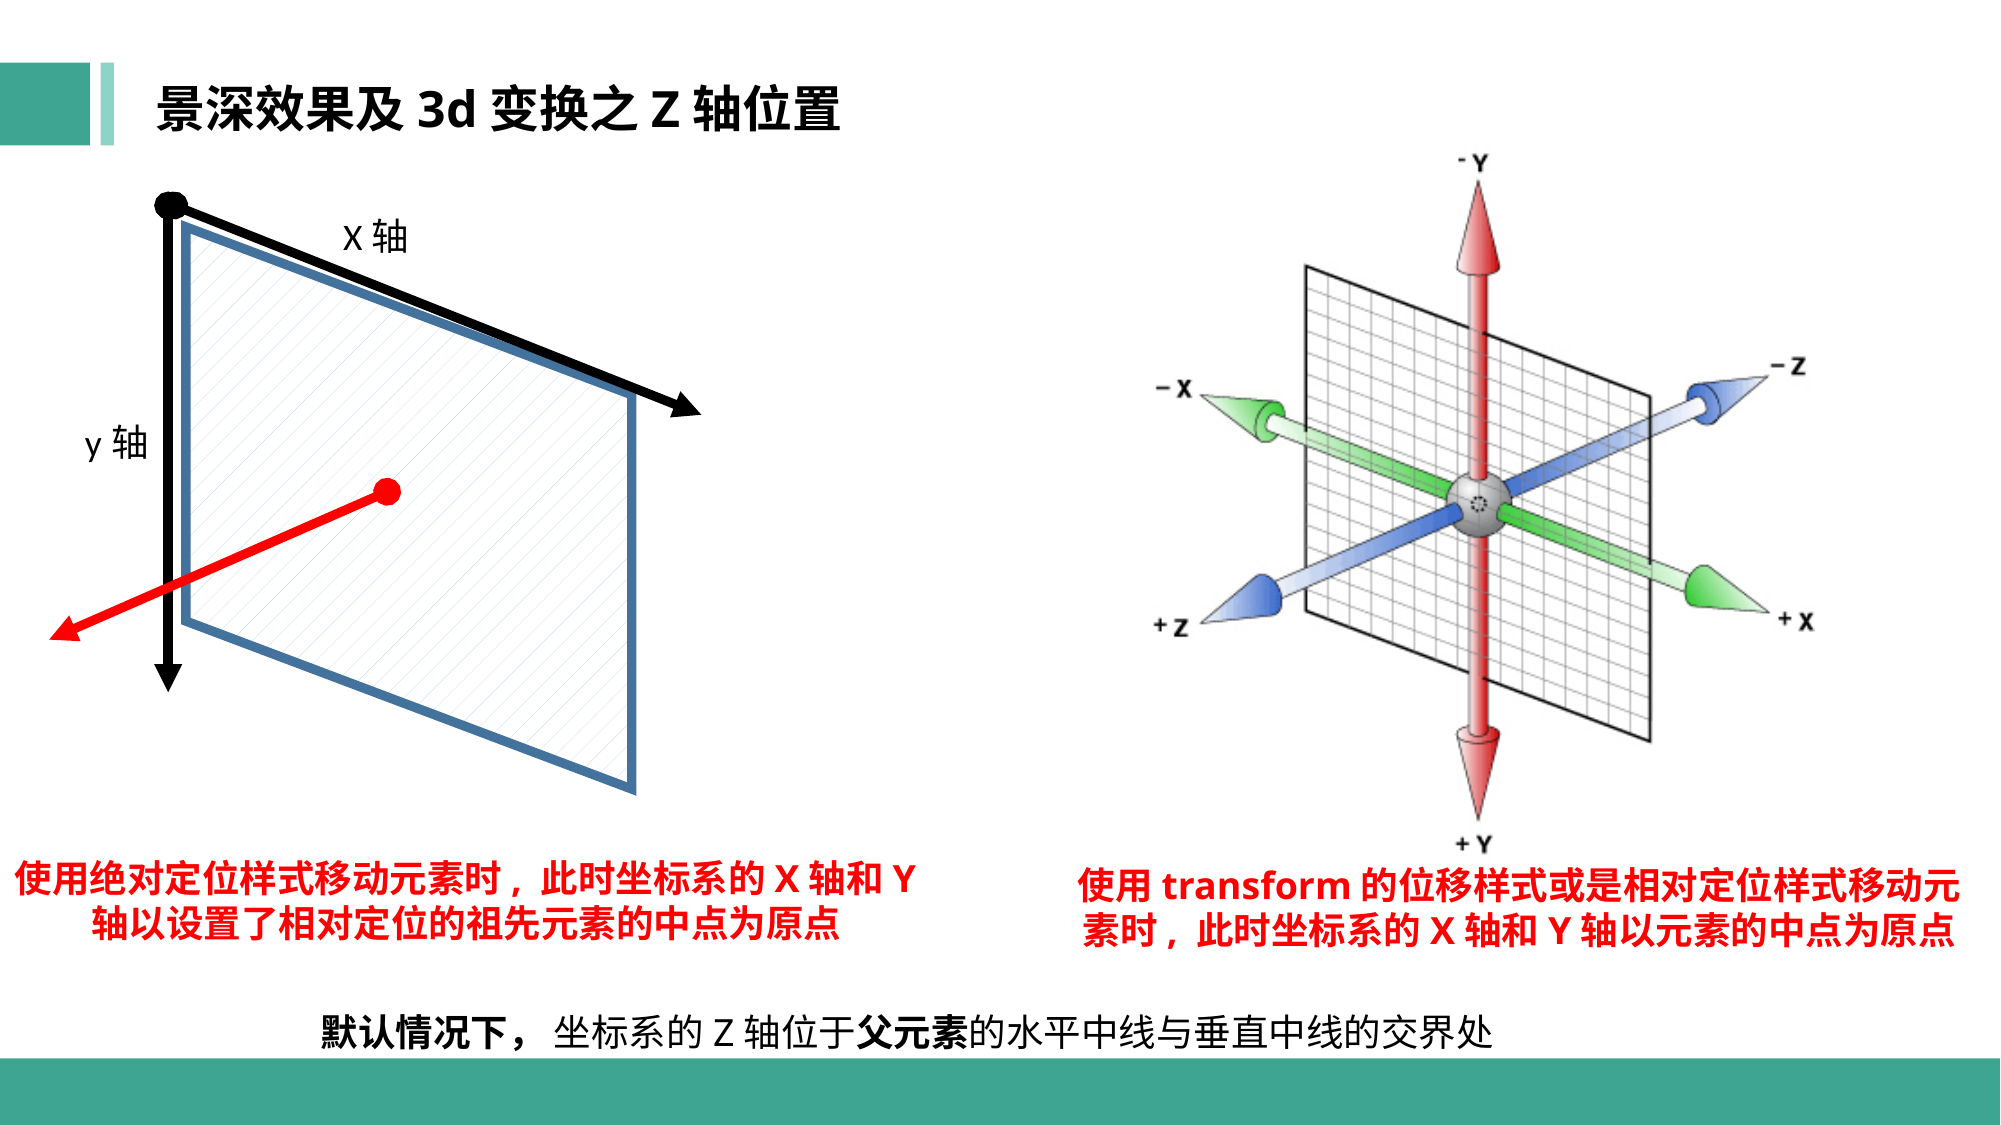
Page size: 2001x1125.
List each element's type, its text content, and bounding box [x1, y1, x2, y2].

text_box 默认情况下， 坐标系的Z轴位于父元素的水平中线与垂直中线的交界处 [0, 1001, 1815, 1062]
text_box [0, 1057, 2000, 1125]
text_box 景深效果及3d变换之Z轴位置 [140, 69, 1208, 145]
text_box 使用绝对定位样式移动元素时, 此时坐标系的X轴和Y轴以设置了相对定位的祖先元素的中点为原点 [0, 847, 933, 952]
text_box y轴 [70, 411, 168, 472]
text_box [184, 415, 633, 791]
text_box 使用transform的位移样式或是相对定位样式移动元素时, 此时坐标系的X轴和Y轴以元素的中点为原点 [1052, 854, 1986, 960]
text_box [0, 62, 114, 146]
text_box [174, 205, 702, 415]
text_box y轴 [169, 411, 180, 472]
picture [1153, 145, 1815, 867]
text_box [49, 491, 388, 640]
